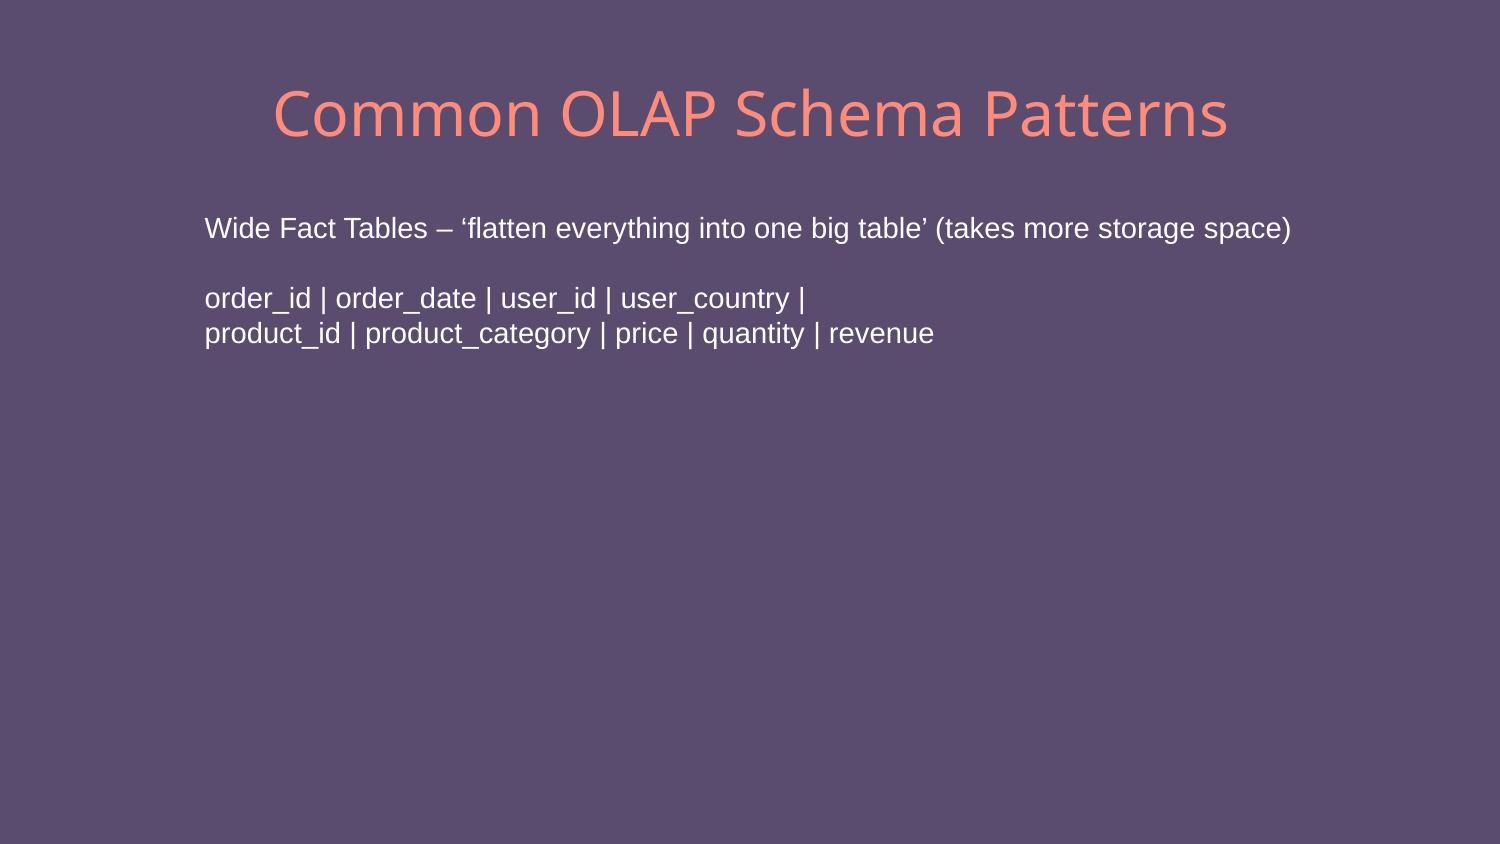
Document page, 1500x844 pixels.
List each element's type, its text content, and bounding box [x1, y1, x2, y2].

text_box Wide Fact Tables – ‘flatten everything into one big table’ (takes more storage space) order_id | order_date | user_id | user_country | product_id | product_category | price | quantity | revenue [189, 202, 1361, 392]
title Common OLAP Schema Patterns [116, 58, 1387, 153]
